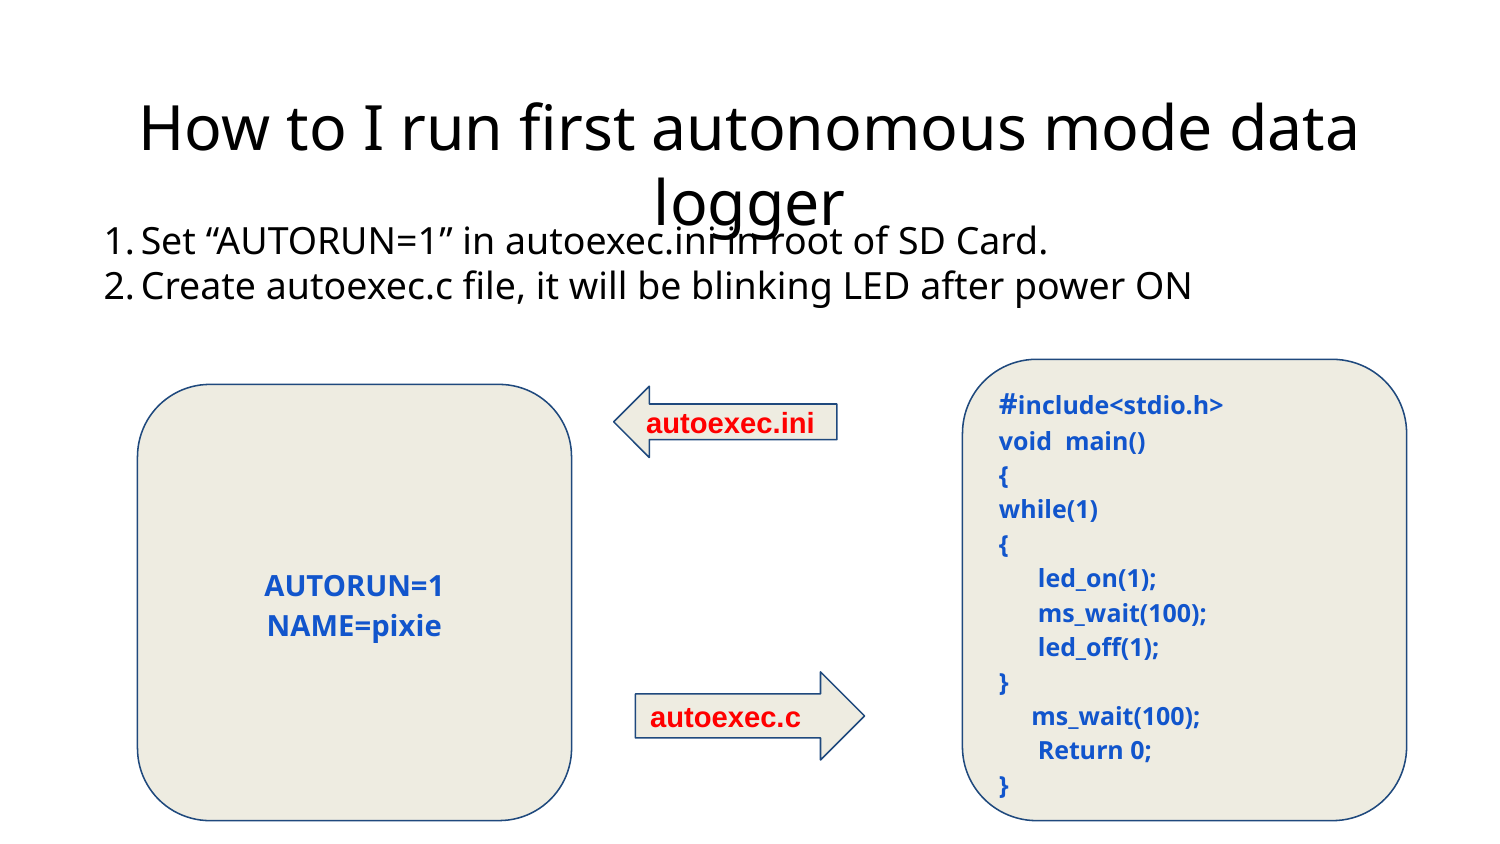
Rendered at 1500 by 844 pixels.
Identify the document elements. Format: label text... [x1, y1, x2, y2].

text_box How to I run first autonomous mode data logger [51, 72, 1449, 167]
text_box Set “AUTORUN=1” in autoexec.ini in root of SD Card. Create autoexec.c file, it will be blinking LED after power ON [51, 202, 1449, 821]
text_box AUTORUN=1 NAME=pixie [137, 384, 572, 821]
text_box autoexec.ini [613, 386, 837, 458]
text_box autoexec.c [635, 671, 865, 760]
text_box #include<stdio.h> void main() { while(1) { led_on(1); ms_wait(100); led_off(1); } ms_wait(100); Return 0; } [962, 359, 1407, 821]
